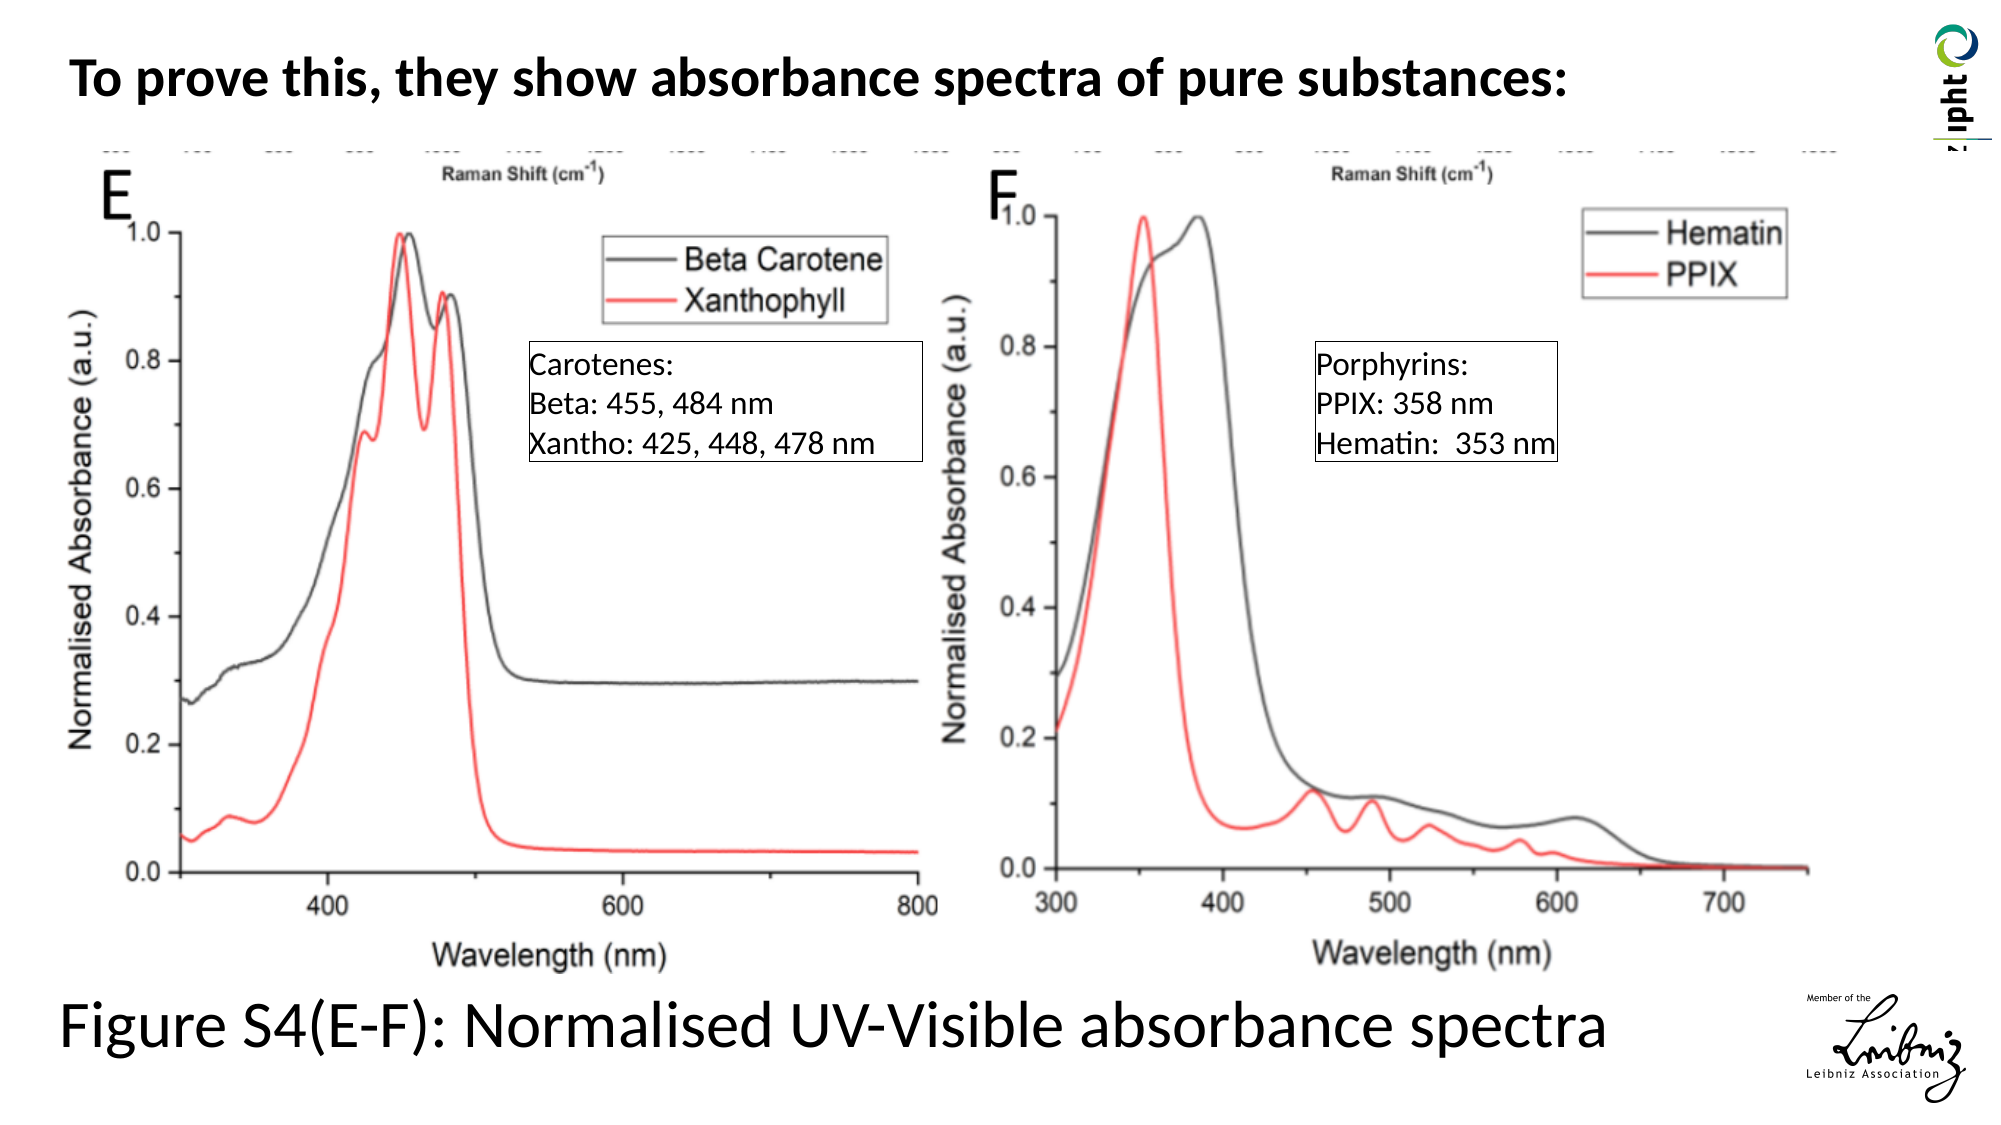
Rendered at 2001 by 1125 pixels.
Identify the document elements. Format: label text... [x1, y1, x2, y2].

title To prove this, they show absorbance spectra of pure substances: [69, 39, 1895, 108]
picture [0, 25, 2000, 974]
picture [1807, 994, 1966, 1103]
text_box Figure S4(E-F): Normalised UV-Visible absorbance spectra [45, 985, 1625, 1068]
